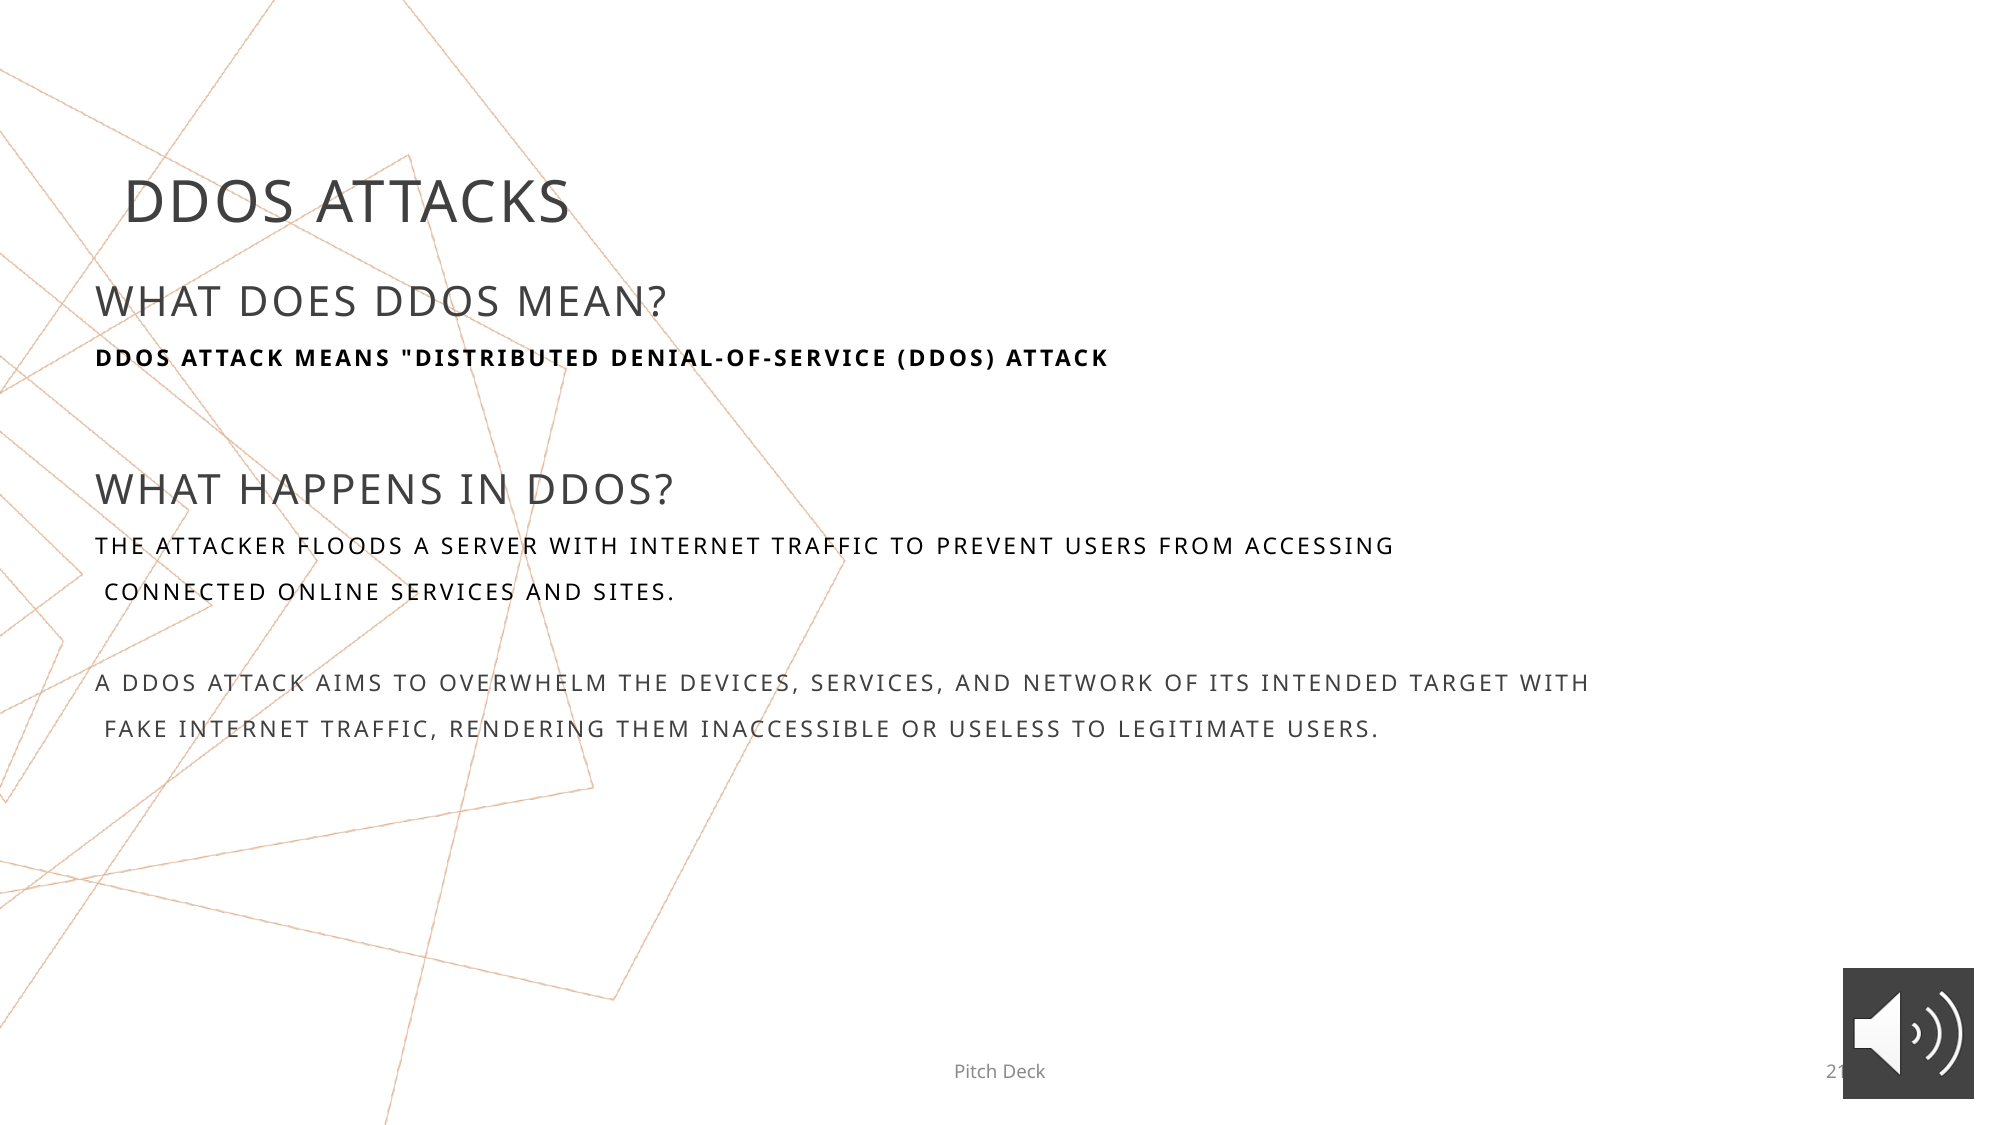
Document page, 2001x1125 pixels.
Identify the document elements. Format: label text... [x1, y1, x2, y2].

list What happens in DDOS? the attacker floods a server with internet traffic to prevent users from accessing connected online services and sites. A DDoS attack aims to overwhelm the devices, services, and network of its intended target with fake internet traffic, rendering them inaccessible or useless to legitimate users. [80, 461, 1695, 866]
picture [1841, 966, 1975, 1100]
slide_number 21 [1412, 1042, 1863, 1103]
picture [0, 0, 893, 1125]
list What does ddos mean? DDoS Attack means "Distributed Denial-of-Service (DDoS) Attack [80, 272, 1297, 424]
title DDOS Attacks [108, 164, 1000, 272]
footer Pitch Deck [662, 1042, 1338, 1103]
